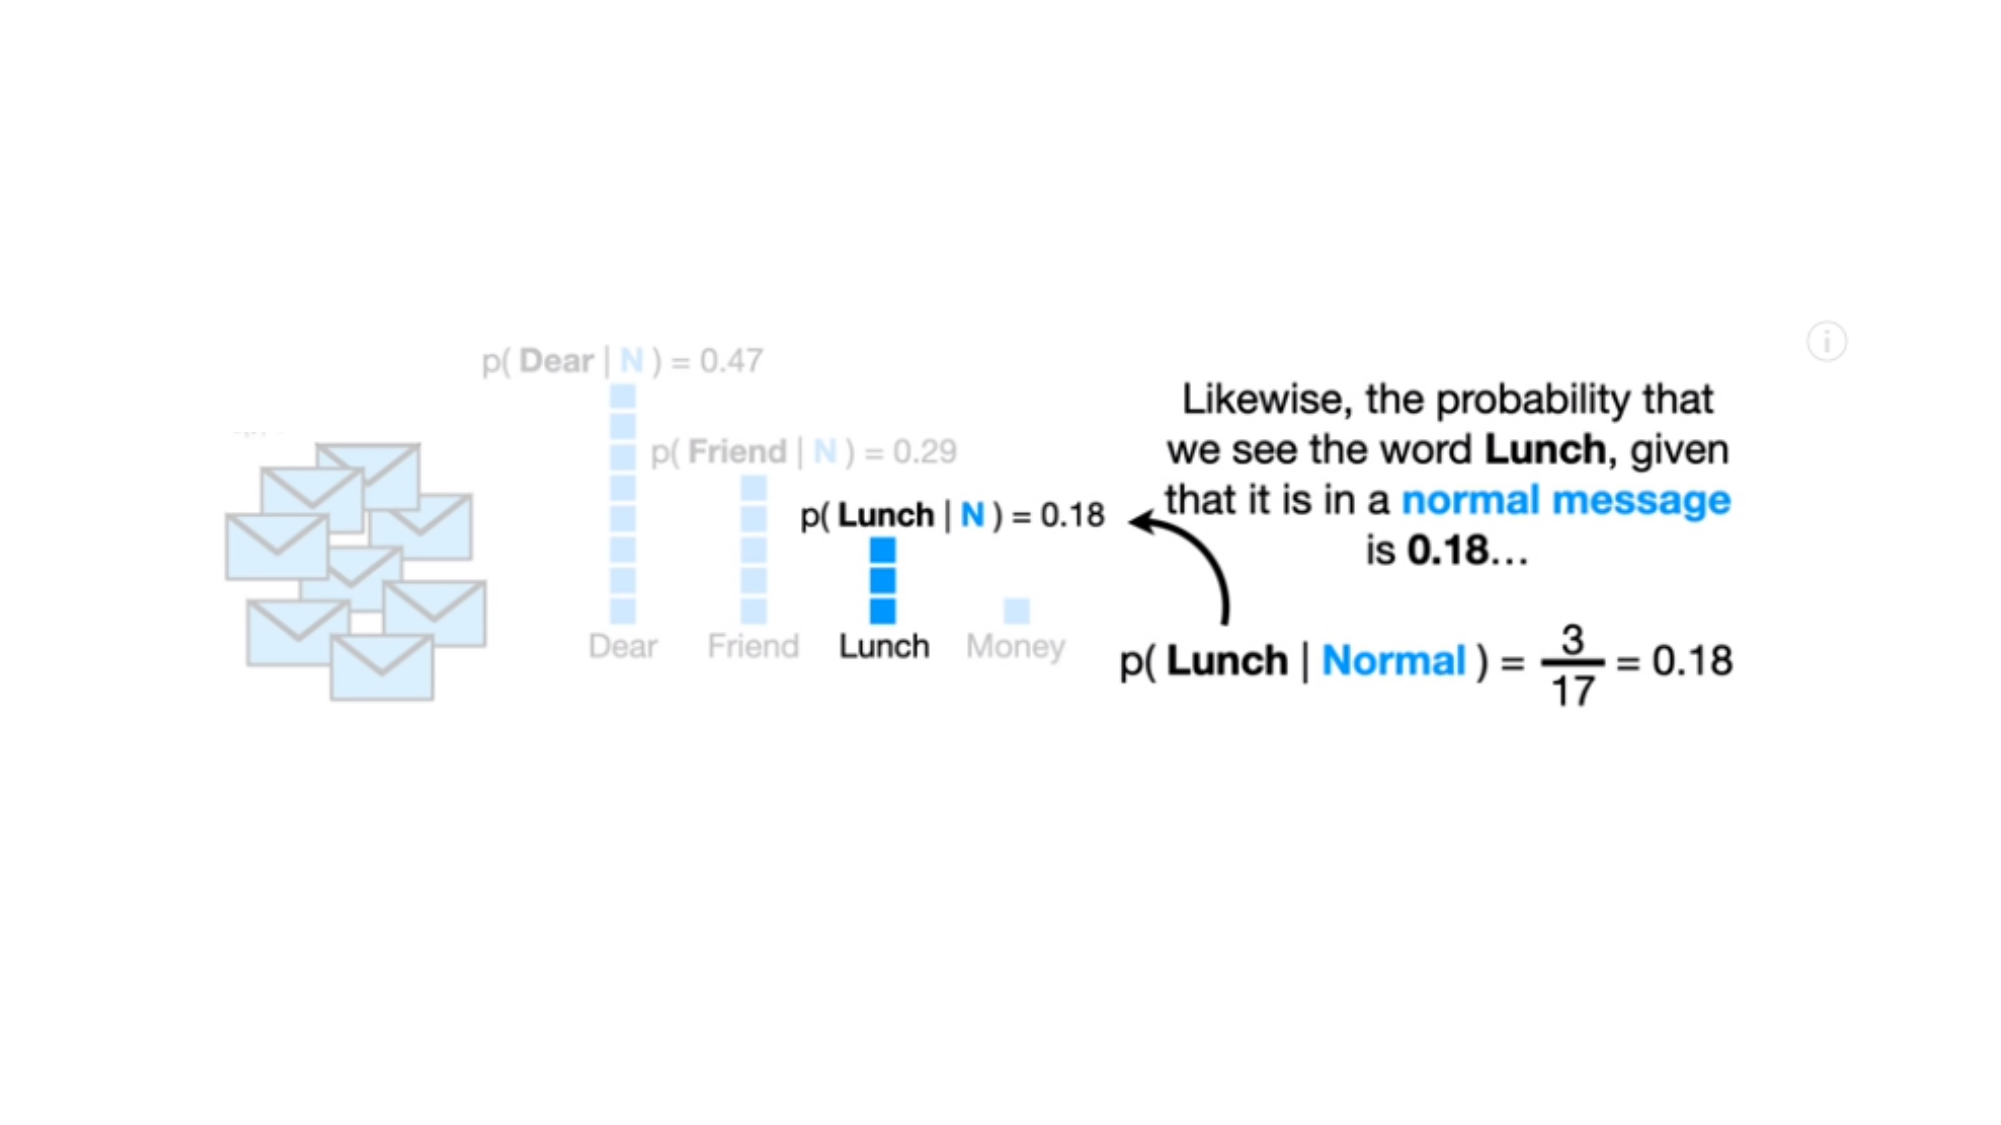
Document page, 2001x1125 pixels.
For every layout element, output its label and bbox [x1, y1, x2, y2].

picture [153, 146, 1853, 862]
